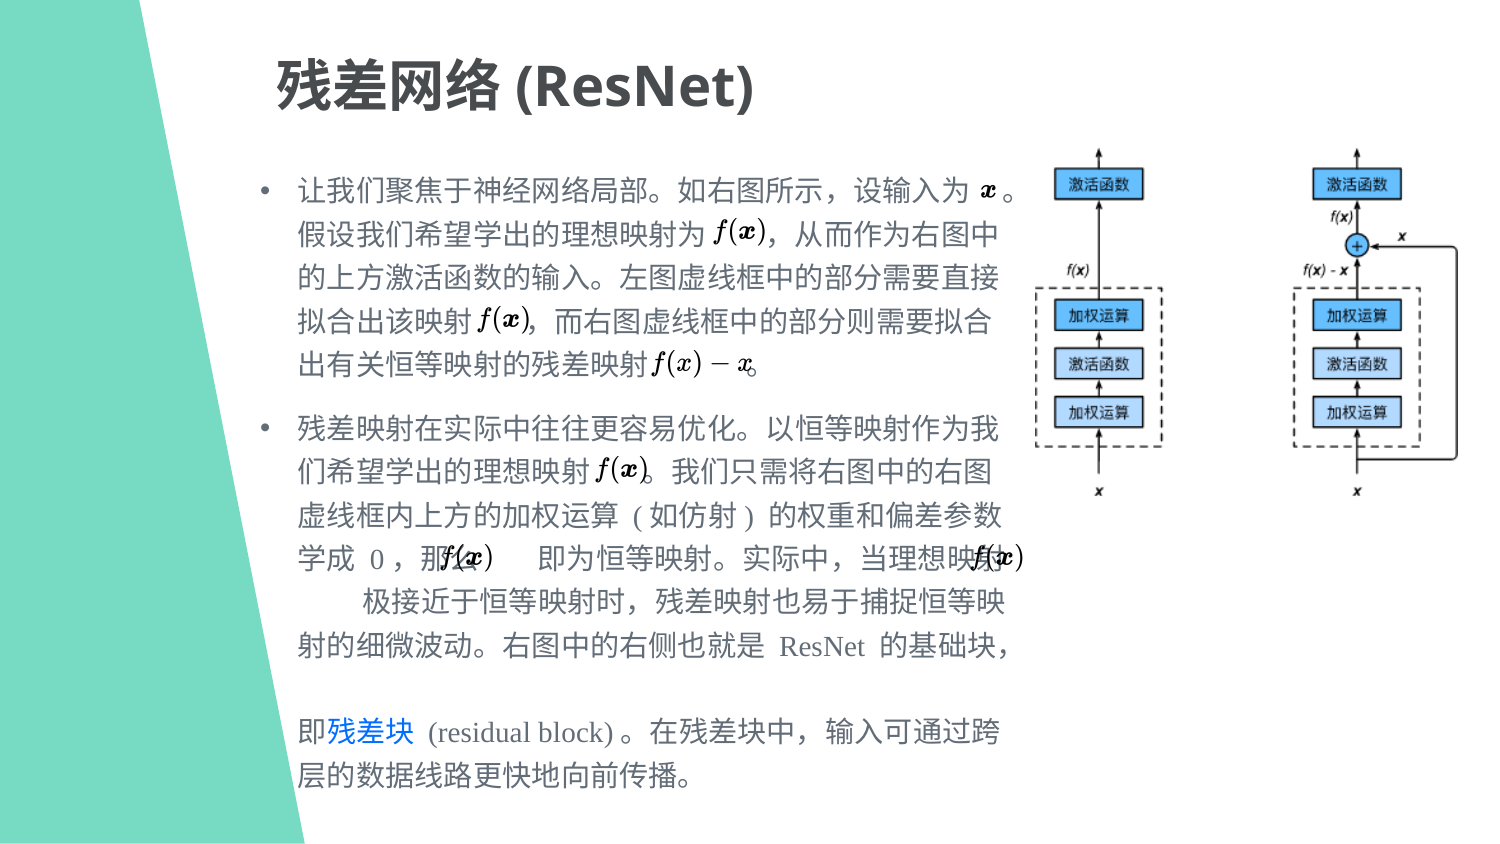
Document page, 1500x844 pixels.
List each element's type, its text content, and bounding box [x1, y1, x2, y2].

picture [1035, 146, 1458, 511]
text_box [0, 0, 305, 844]
text_box 让我们聚焦于神经网络局部。如右图所示，设输入为 。假设我们希望学出的理想映射为 ，从而作为右图中的上方激活函数的输入。左图虚线框中的部分需要直接拟合出该映射 ，而右图虚线框中的部分则需要拟合出有关恒等映射的残差映射 。 残差映射在实际中往往更容易优化。以恒等映射作为我们希望学出的理想映射 。我们只需将右图中的右图虚线框内上方的加权运算 (如仿射) 的权重和偏差参数学成 0，那么 即为恒等映射。实际中，当理想映射 极接近于恒等映射时，残差映射也易于捕捉恒等映射的细微波动。右图中的右侧也就是 ResNet 的基础块， 即残差块 (residual block)。在残差块中，输入可通过跨层的数据线路更快地向前传播。 [245, 157, 1036, 810]
picture [980, 173, 997, 205]
picture [594, 452, 649, 484]
picture [476, 302, 531, 334]
picture [711, 214, 767, 246]
picture [439, 540, 494, 572]
text_box 残差网络(ResNet) [261, 50, 1069, 123]
picture [969, 540, 1025, 572]
picture [650, 346, 753, 378]
